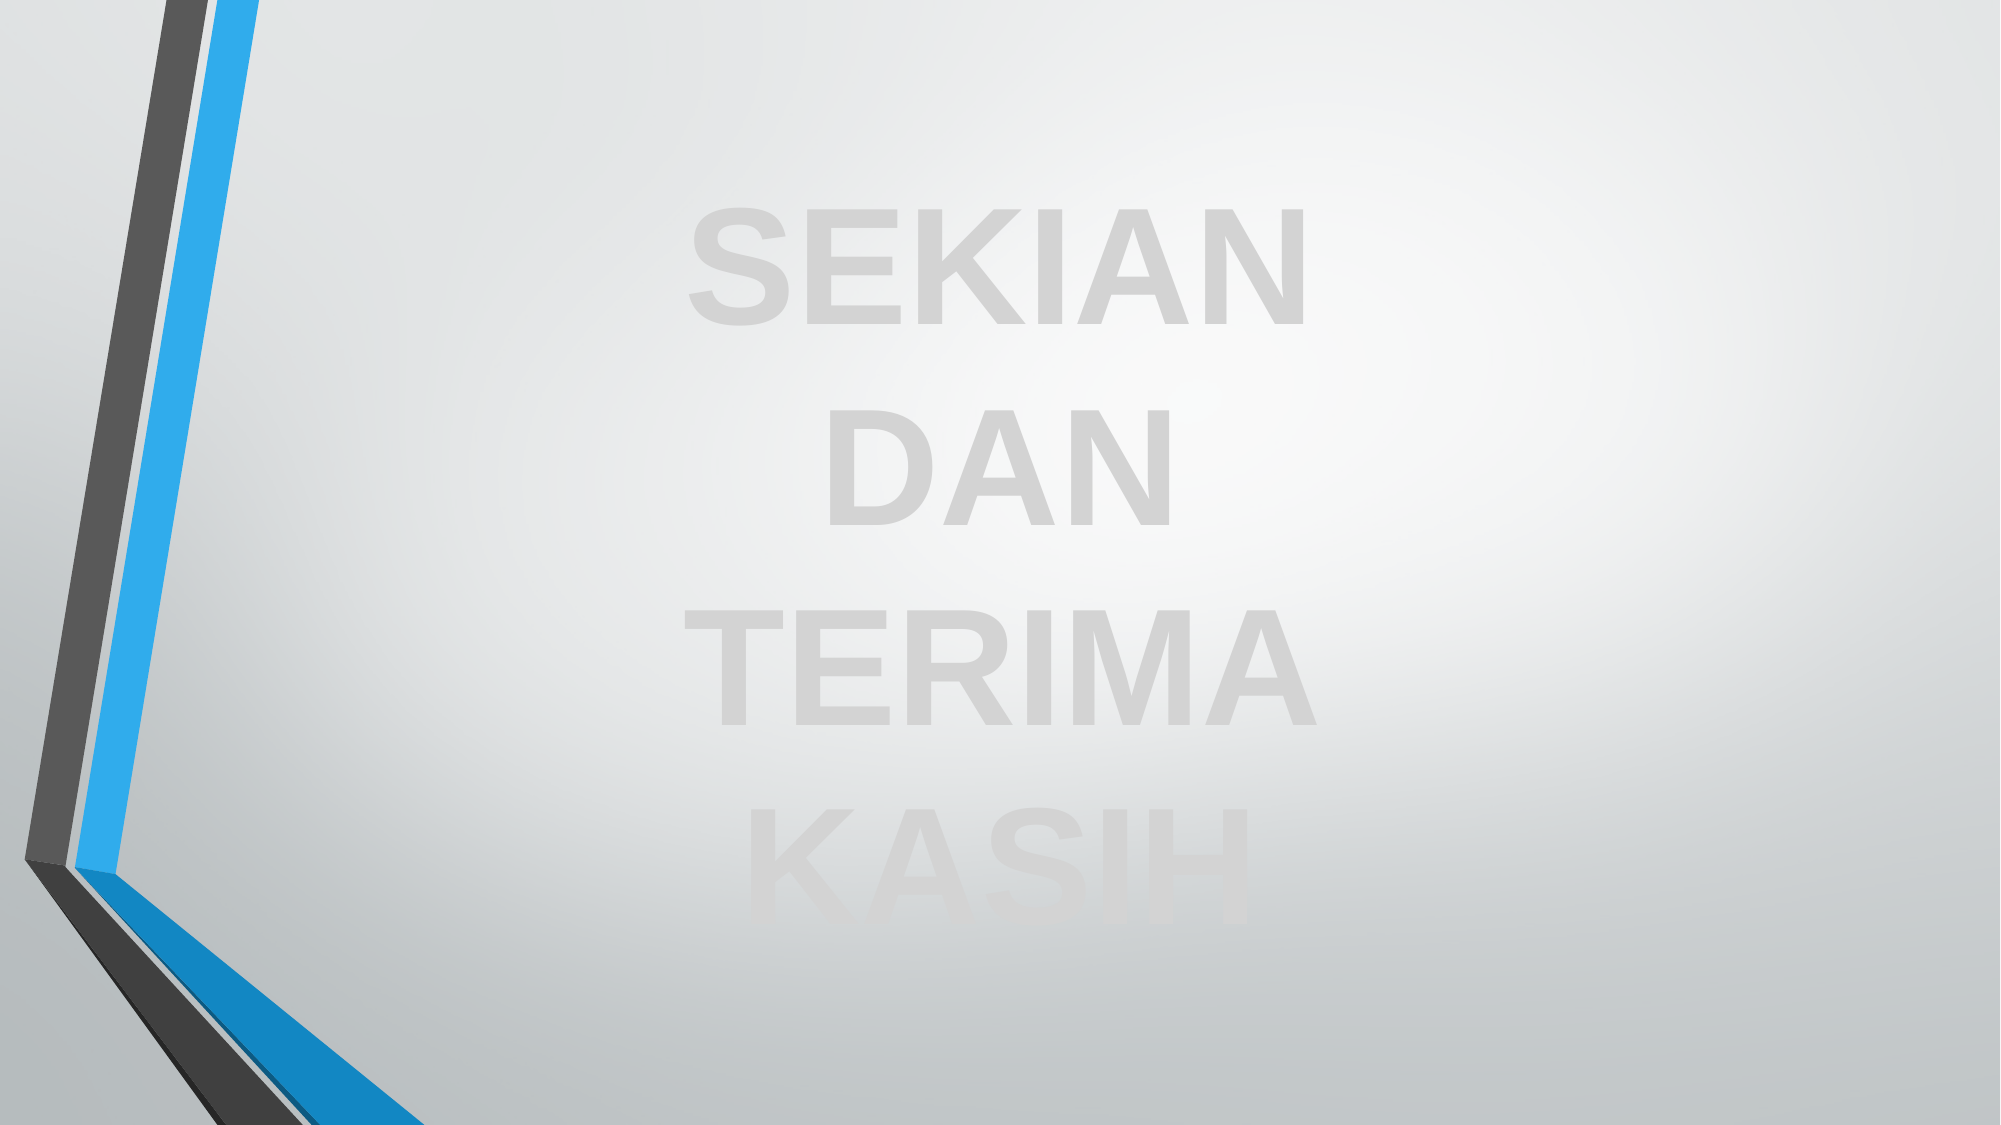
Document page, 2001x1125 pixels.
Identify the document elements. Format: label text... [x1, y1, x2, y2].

text_box SEKIAN DAN TERIMA KASIH [522, 150, 1478, 966]
